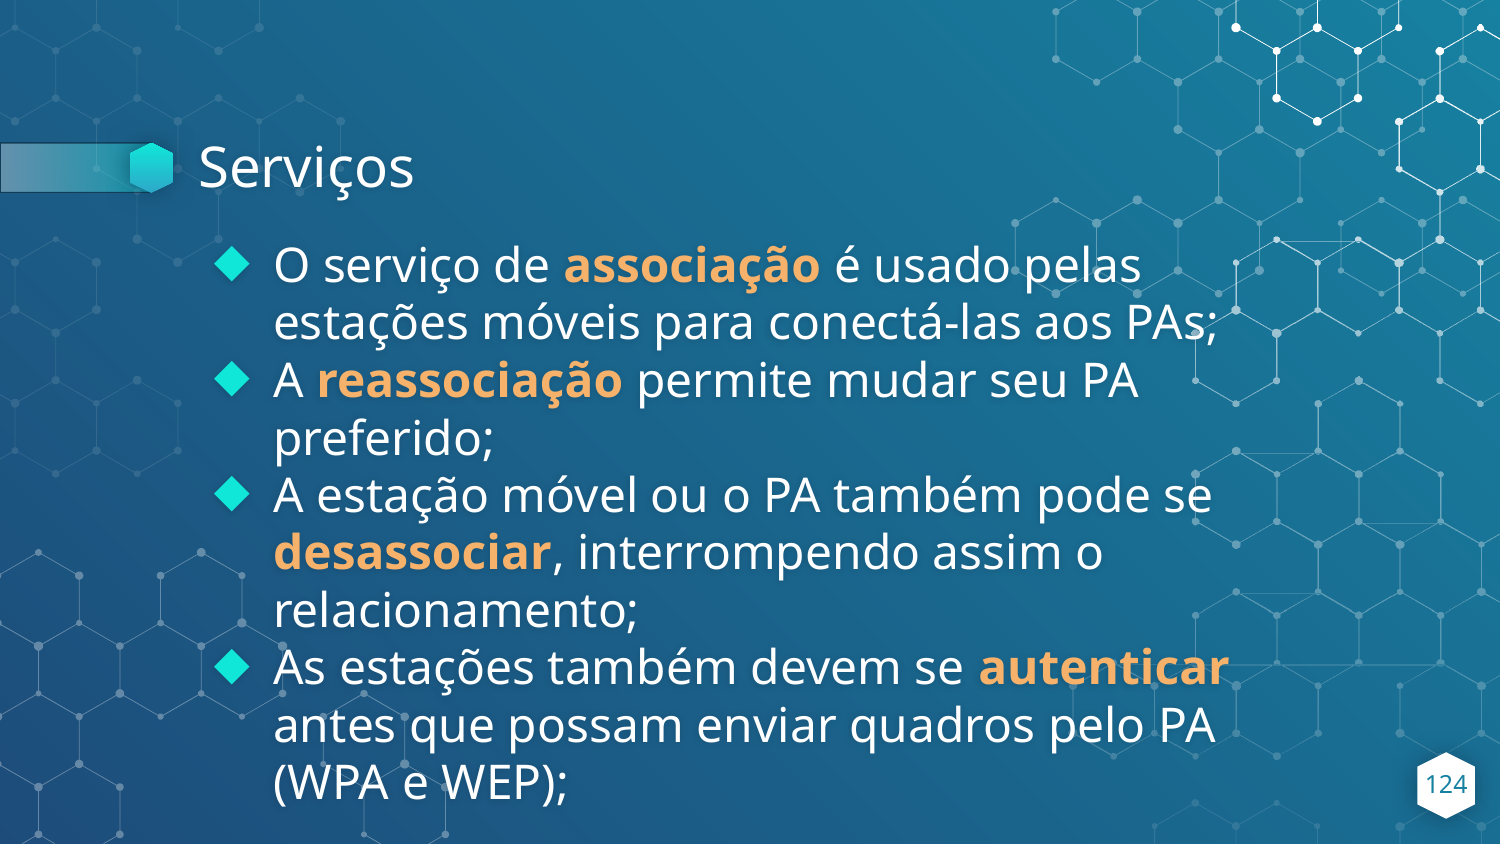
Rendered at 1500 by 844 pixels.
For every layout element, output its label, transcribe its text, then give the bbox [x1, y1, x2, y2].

slide_number ‹#› [1417, 752, 1475, 819]
list O serviço de associação é usado pelas estações móveis para conectá-las aos PAs; A reassociação permite mudar seu PA preferido; A estação móvel ou o PA também pode se desassociar, interrompendo assim o relacionamento; As estações também devem se autenticar antes que possam enviar quadros pelo PA (WPA e WEP); [198, 234, 1302, 733]
title Serviços [198, 140, 1302, 198]
